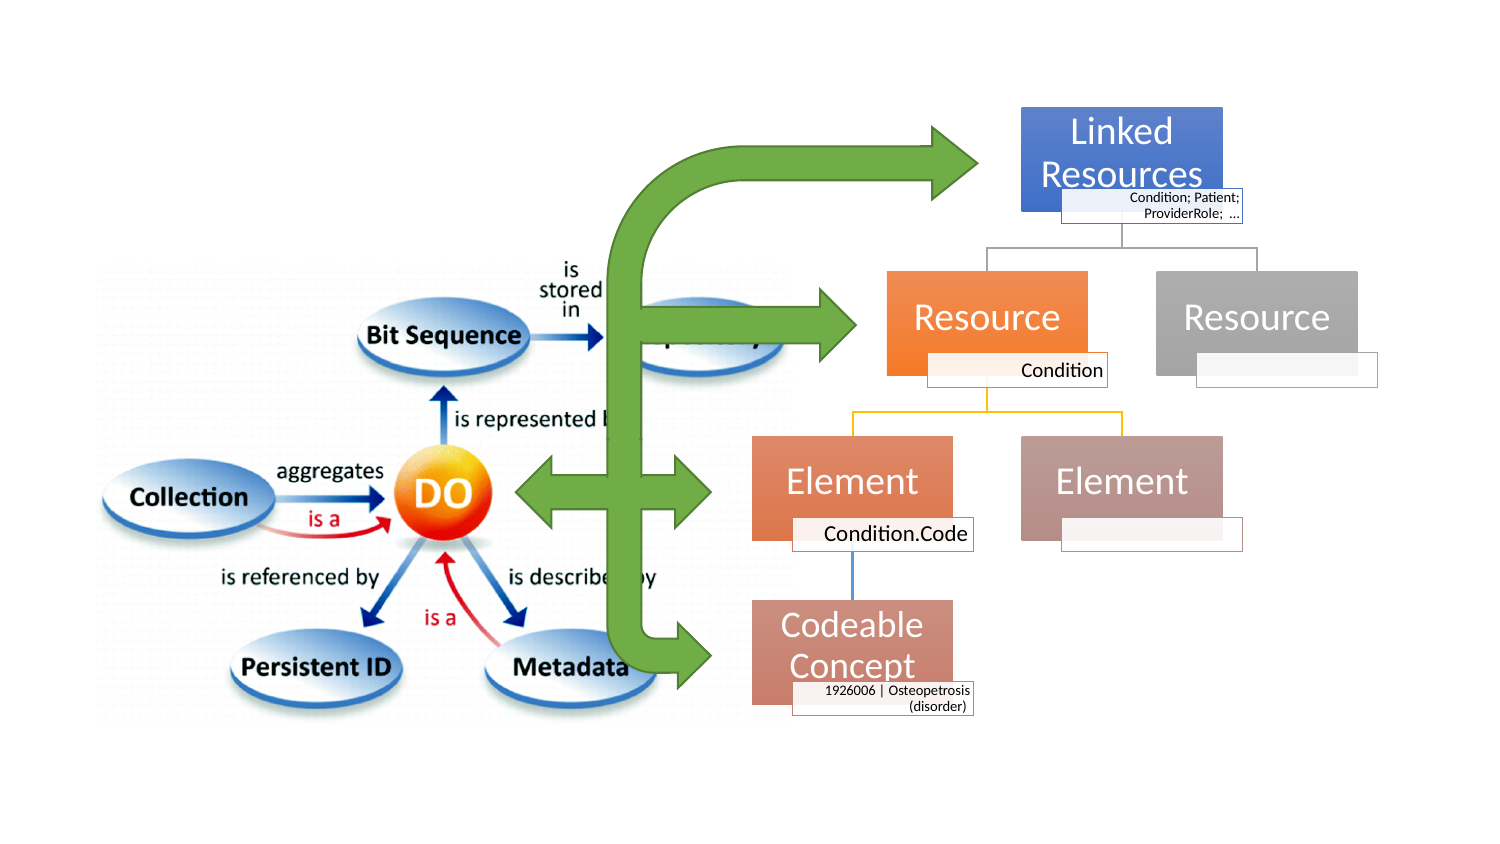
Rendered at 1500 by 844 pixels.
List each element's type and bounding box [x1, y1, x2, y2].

picture [94, 261, 793, 724]
text_box [620, 107, 1500, 716]
text_box [515, 127, 978, 689]
